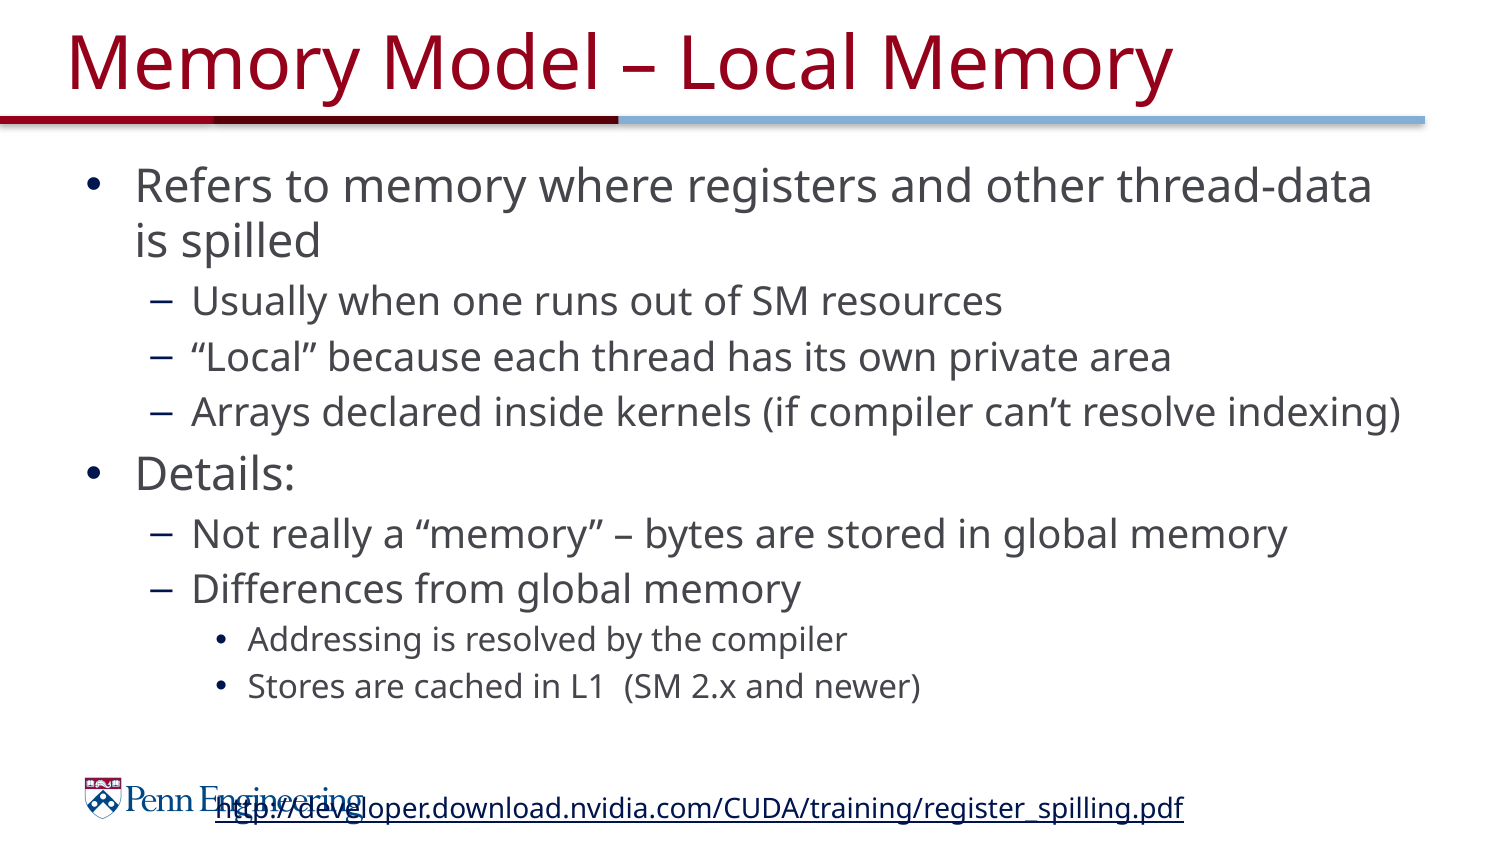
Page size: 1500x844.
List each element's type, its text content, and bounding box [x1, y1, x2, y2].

title Memory Model – Local Memory [50, 2, 1401, 117]
text_box http://developer.download.nvidia.com/CUDA/training/register_spilling.pdf [203, 781, 1280, 838]
picture [75, 770, 372, 828]
list Refers to memory where registers and other thread-data is spilled Usually when one runs out of SM resources “Local” because each thread has its own private area Arrays declared inside kernels (if compiler can’t resolve indexing) Details: Not really a “memory” – bytes are stored in global memory Differences from global memory Addressing is resolved by the compiler Stores are cached in L1 (SM 2.x and newer) [70, 148, 1421, 754]
